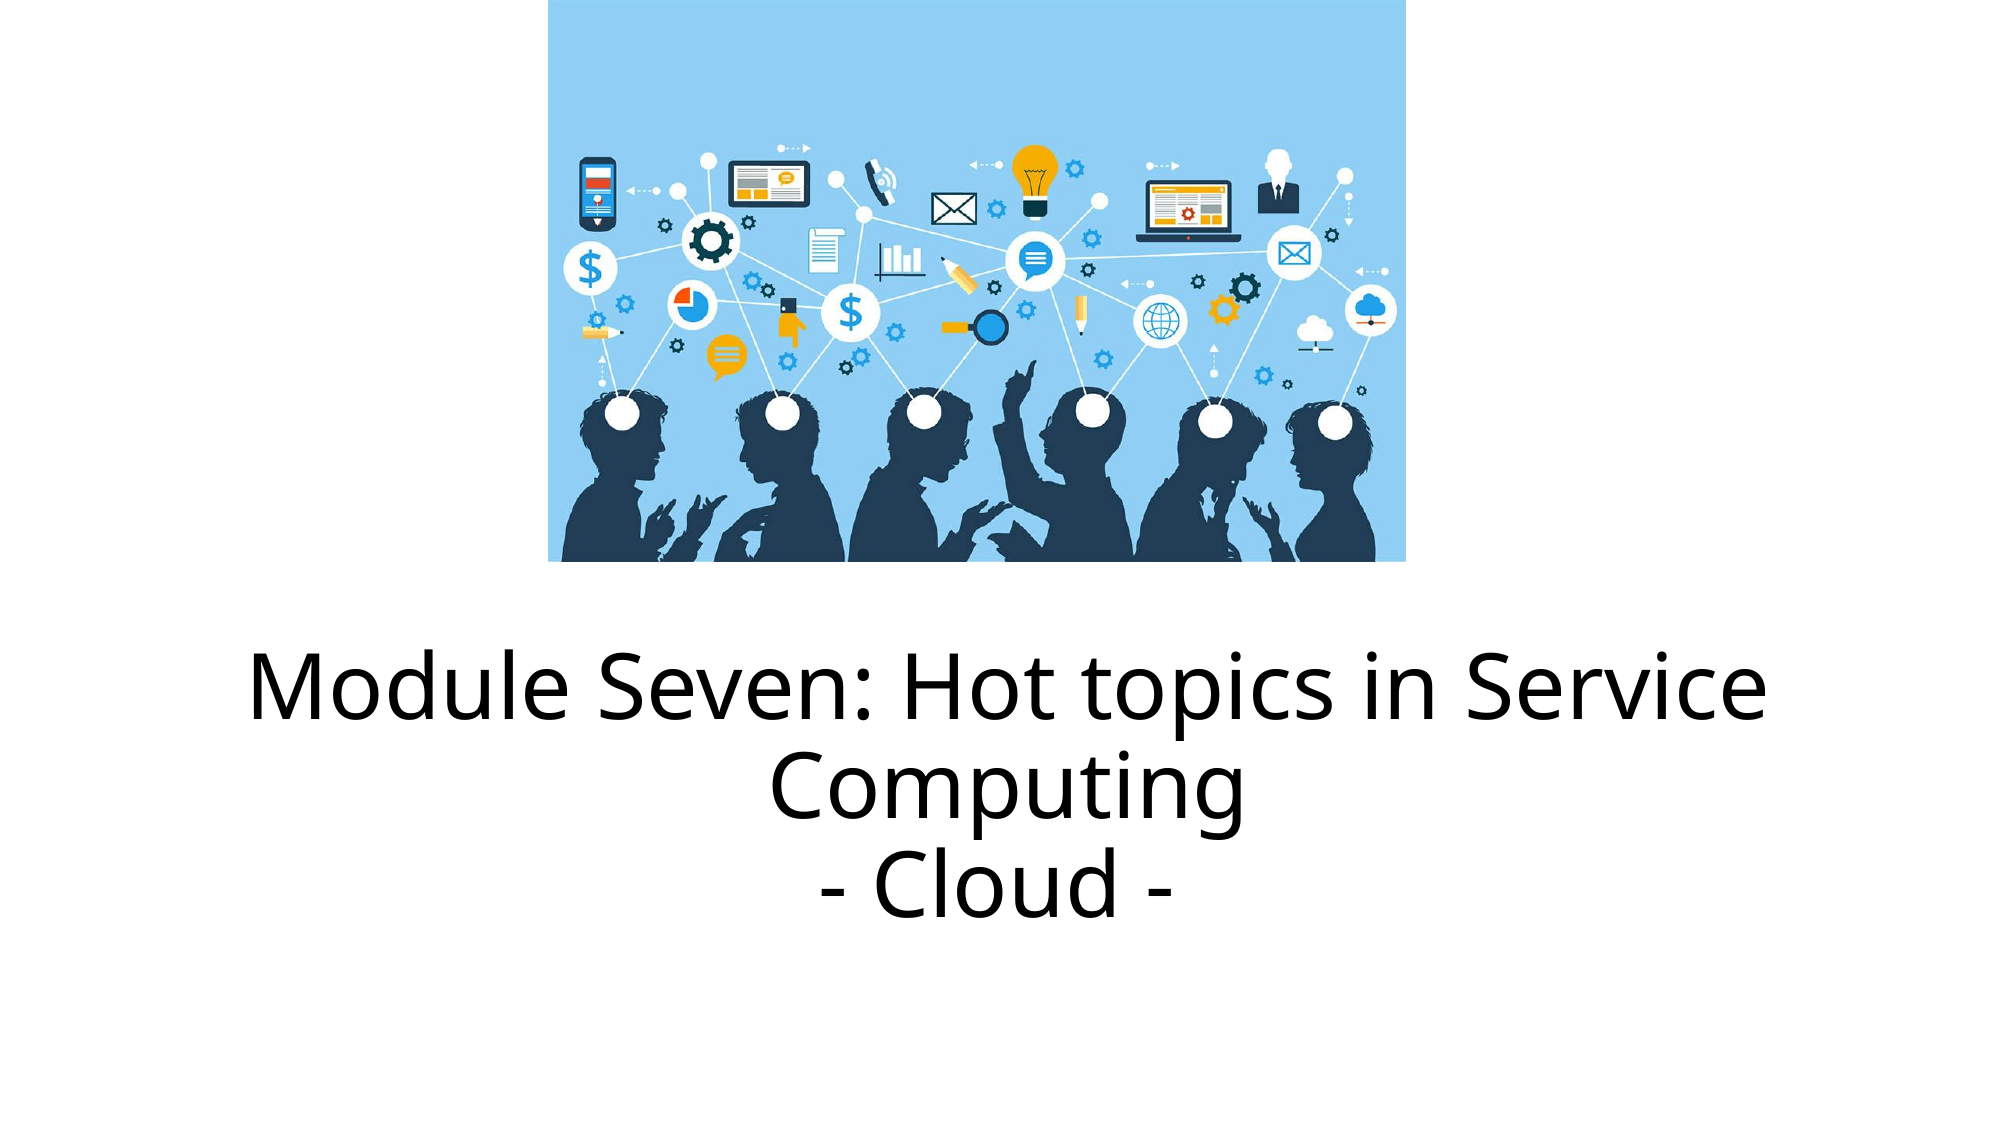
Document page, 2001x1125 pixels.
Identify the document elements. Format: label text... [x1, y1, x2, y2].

picture [548, 0, 1406, 562]
title Module Seven: Hot topics in Service Computing - Cloud - [88, 476, 1929, 945]
